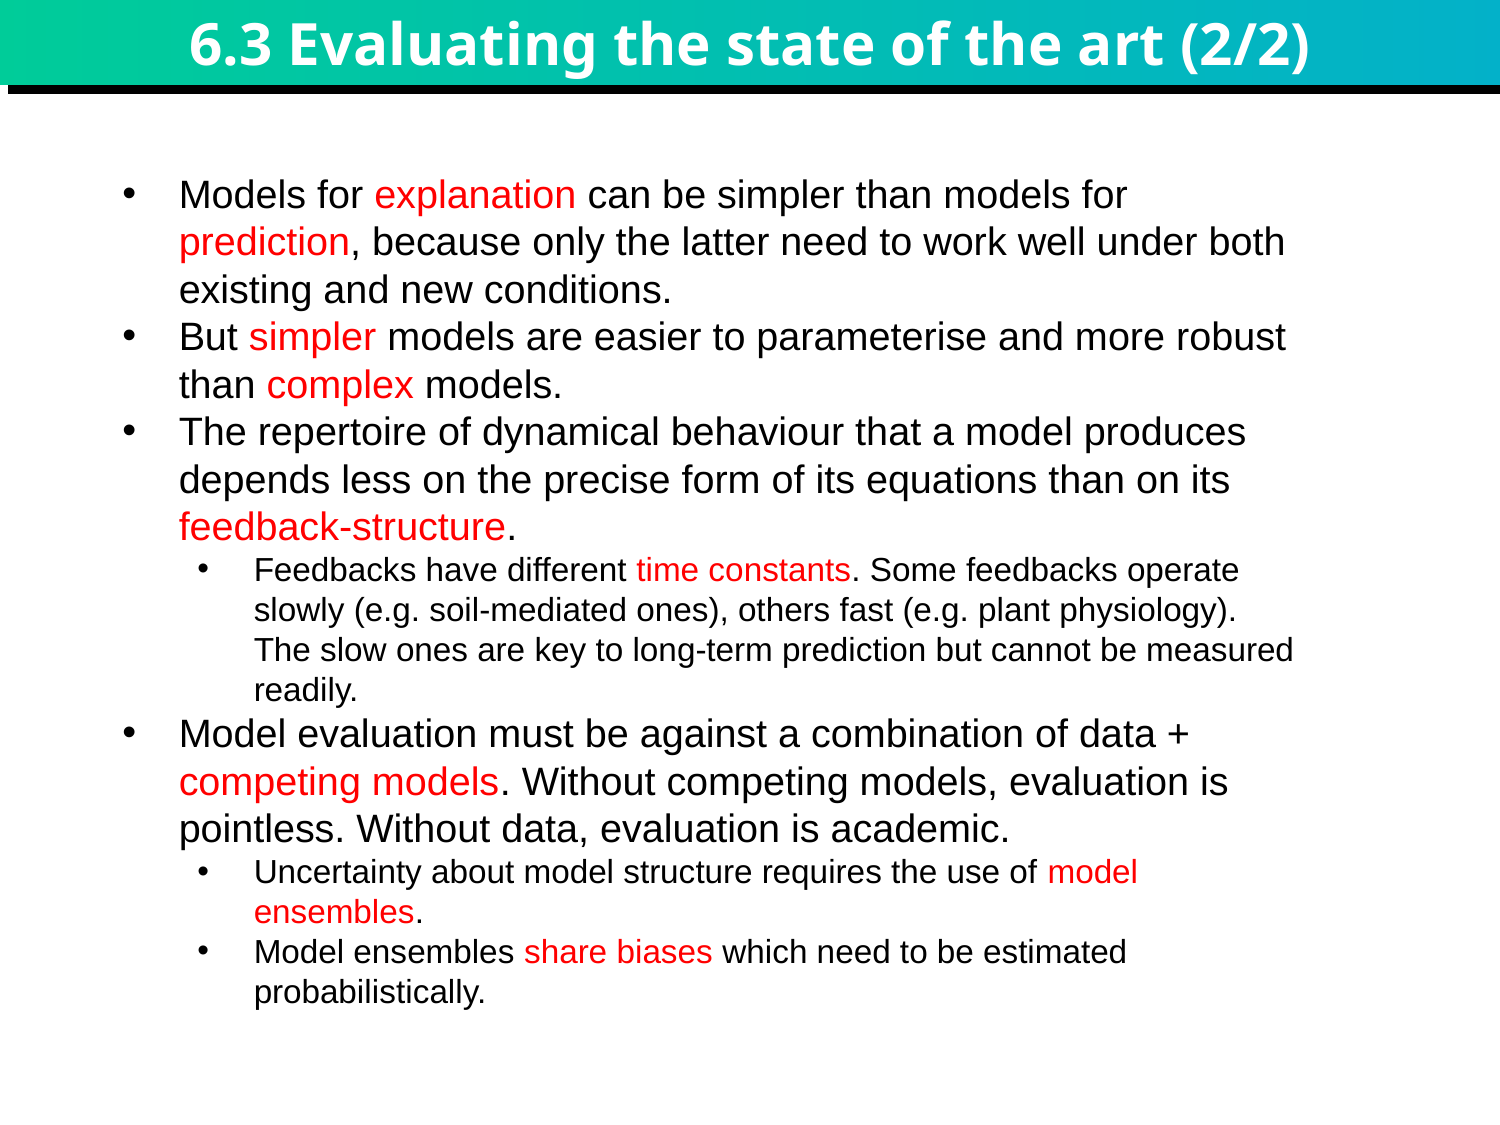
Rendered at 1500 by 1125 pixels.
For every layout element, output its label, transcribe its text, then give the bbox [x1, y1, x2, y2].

text_box Models for explanation can be simpler than models for prediction, because only the latter need to work well under both existing and new conditions. But simpler models are easier to parameterise and more robust than complex models. The repertoire of dynamical behaviour that a model produces depends less on the precise form of its equations than on its feedback-structure. Feedbacks have different time constants. Some feedbacks operate slowly (e.g. soil-mediated ones), others fast (e.g. plant physiology). The slow ones are key to long-term prediction but cannot be measured readily. Model evaluation must be against a combination of data + competing models. Without competing models, evaluation is pointless. Without data, evaluation is academic. Uncertainty about model structure requires the use of model ensembles. Model ensembles share biases which need to be estimated probabilistically. [104, 161, 1314, 1066]
title 6.3 Evaluating the state of the art (2/2) [0, 0, 1500, 86]
